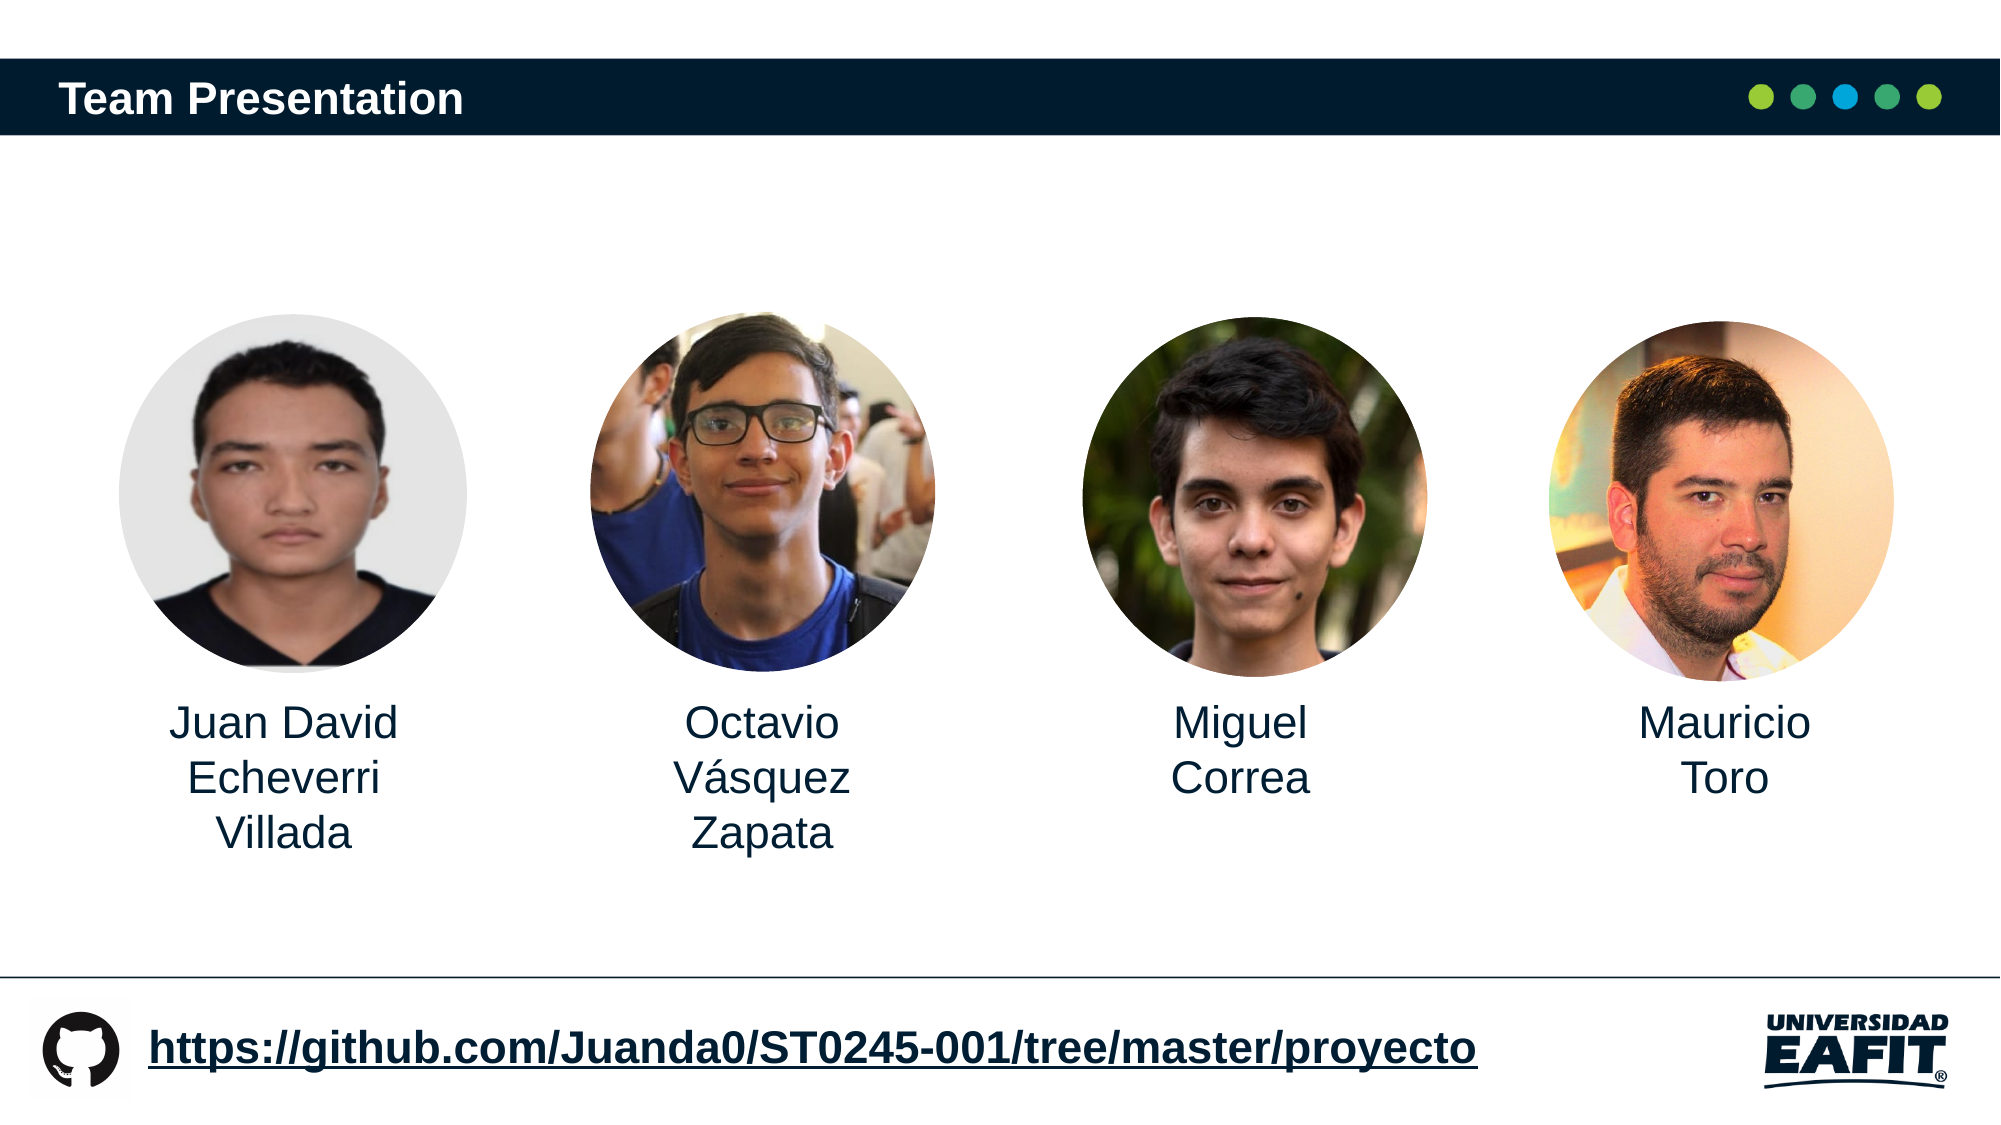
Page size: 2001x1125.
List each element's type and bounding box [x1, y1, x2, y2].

picture [0, 0, 2000, 1125]
text_box [1484, 269, 1951, 721]
